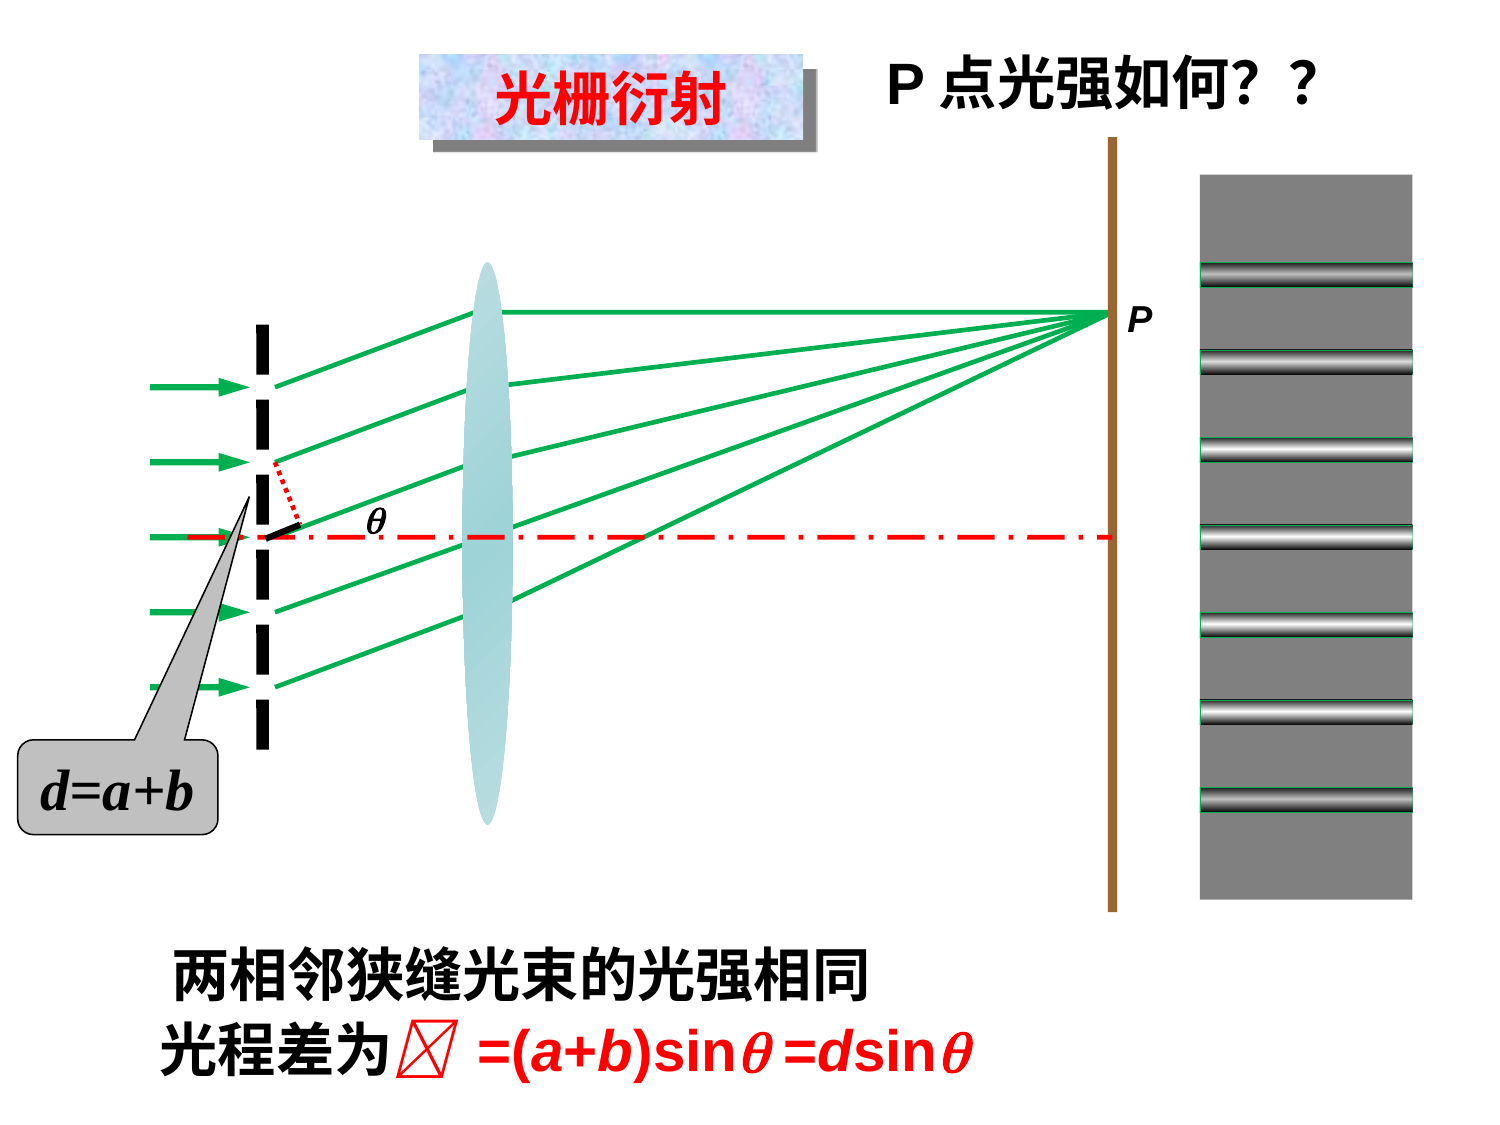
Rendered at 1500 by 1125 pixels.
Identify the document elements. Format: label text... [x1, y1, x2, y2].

text_box 光栅衍射 [419, 54, 804, 135]
text_box 两相邻狭缝光束的光强相同 [156, 930, 886, 1015]
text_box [187, 136, 1113, 913]
text_box P [1116, 287, 1168, 347]
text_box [149, 386, 182, 688]
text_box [1199, 174, 1413, 900]
text_box d=a+b [17, 696, 182, 835]
text_box P点光强如何？？ [871, 38, 1362, 124]
text_box 光程差为 =(a+b)sin =dsin [144, 1006, 1119, 1091]
